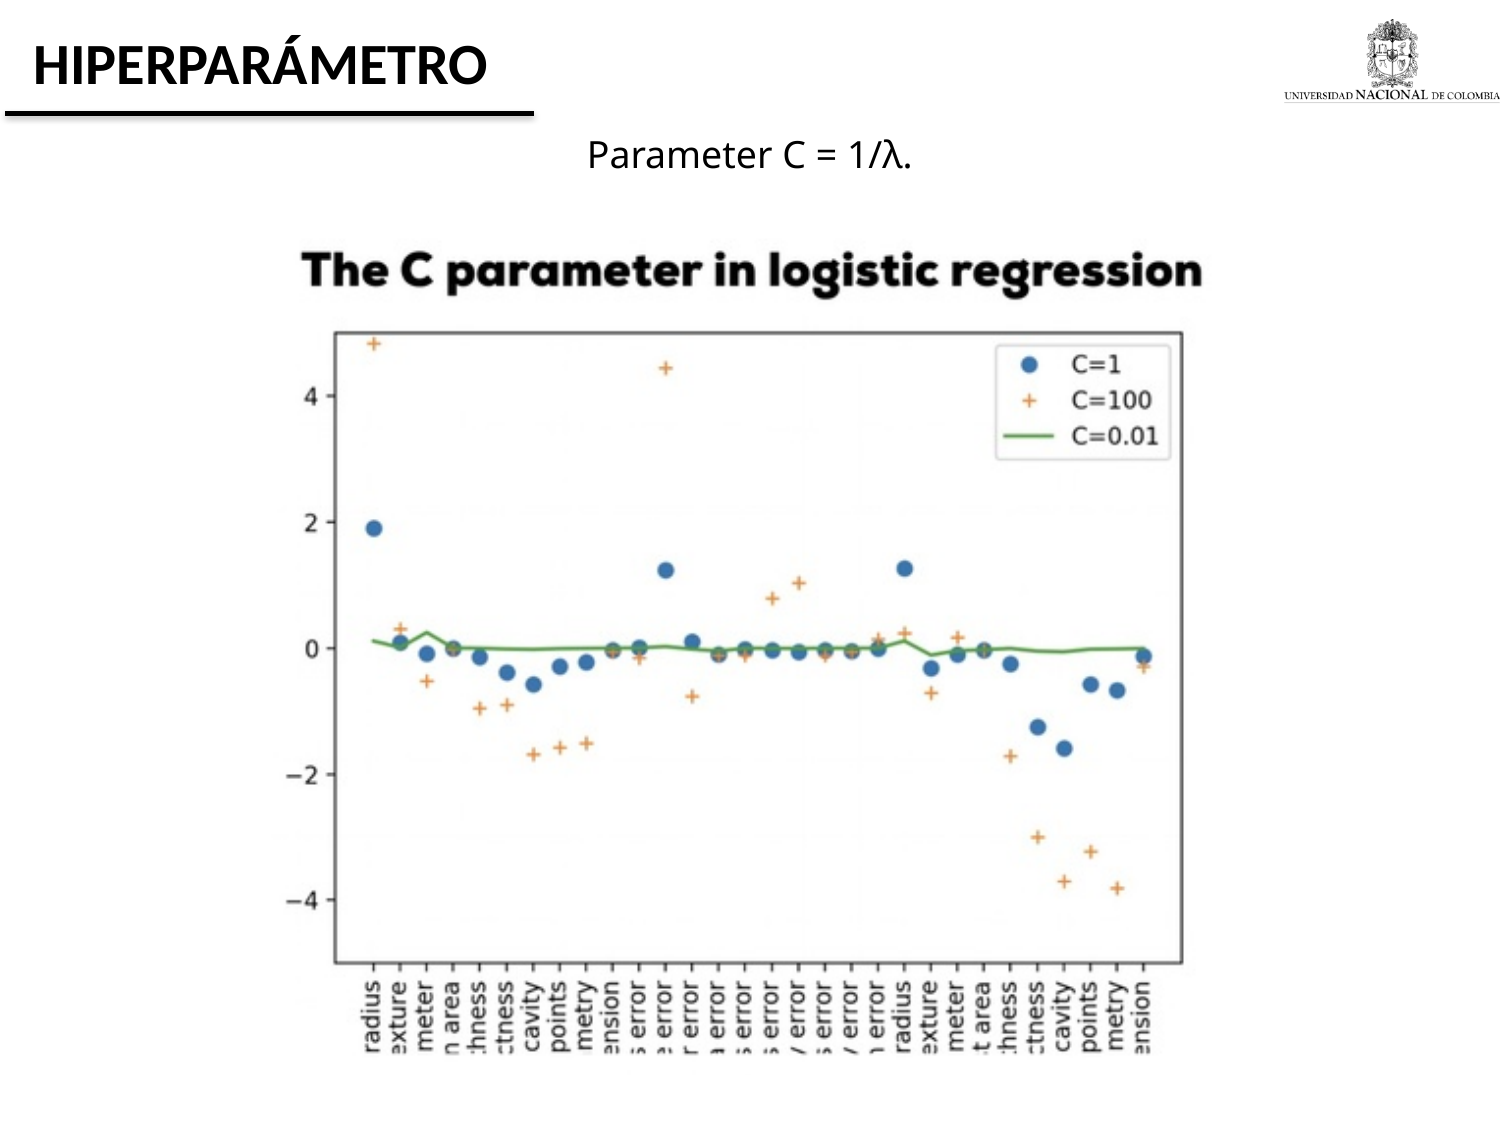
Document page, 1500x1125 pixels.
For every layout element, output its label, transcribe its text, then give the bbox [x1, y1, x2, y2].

text_box HIPERPARÁMETRO [18, 19, 504, 104]
text_box Parameter C = 1/λ. [100, 123, 1400, 228]
picture [159, 207, 1341, 1075]
picture [1283, 18, 1500, 106]
